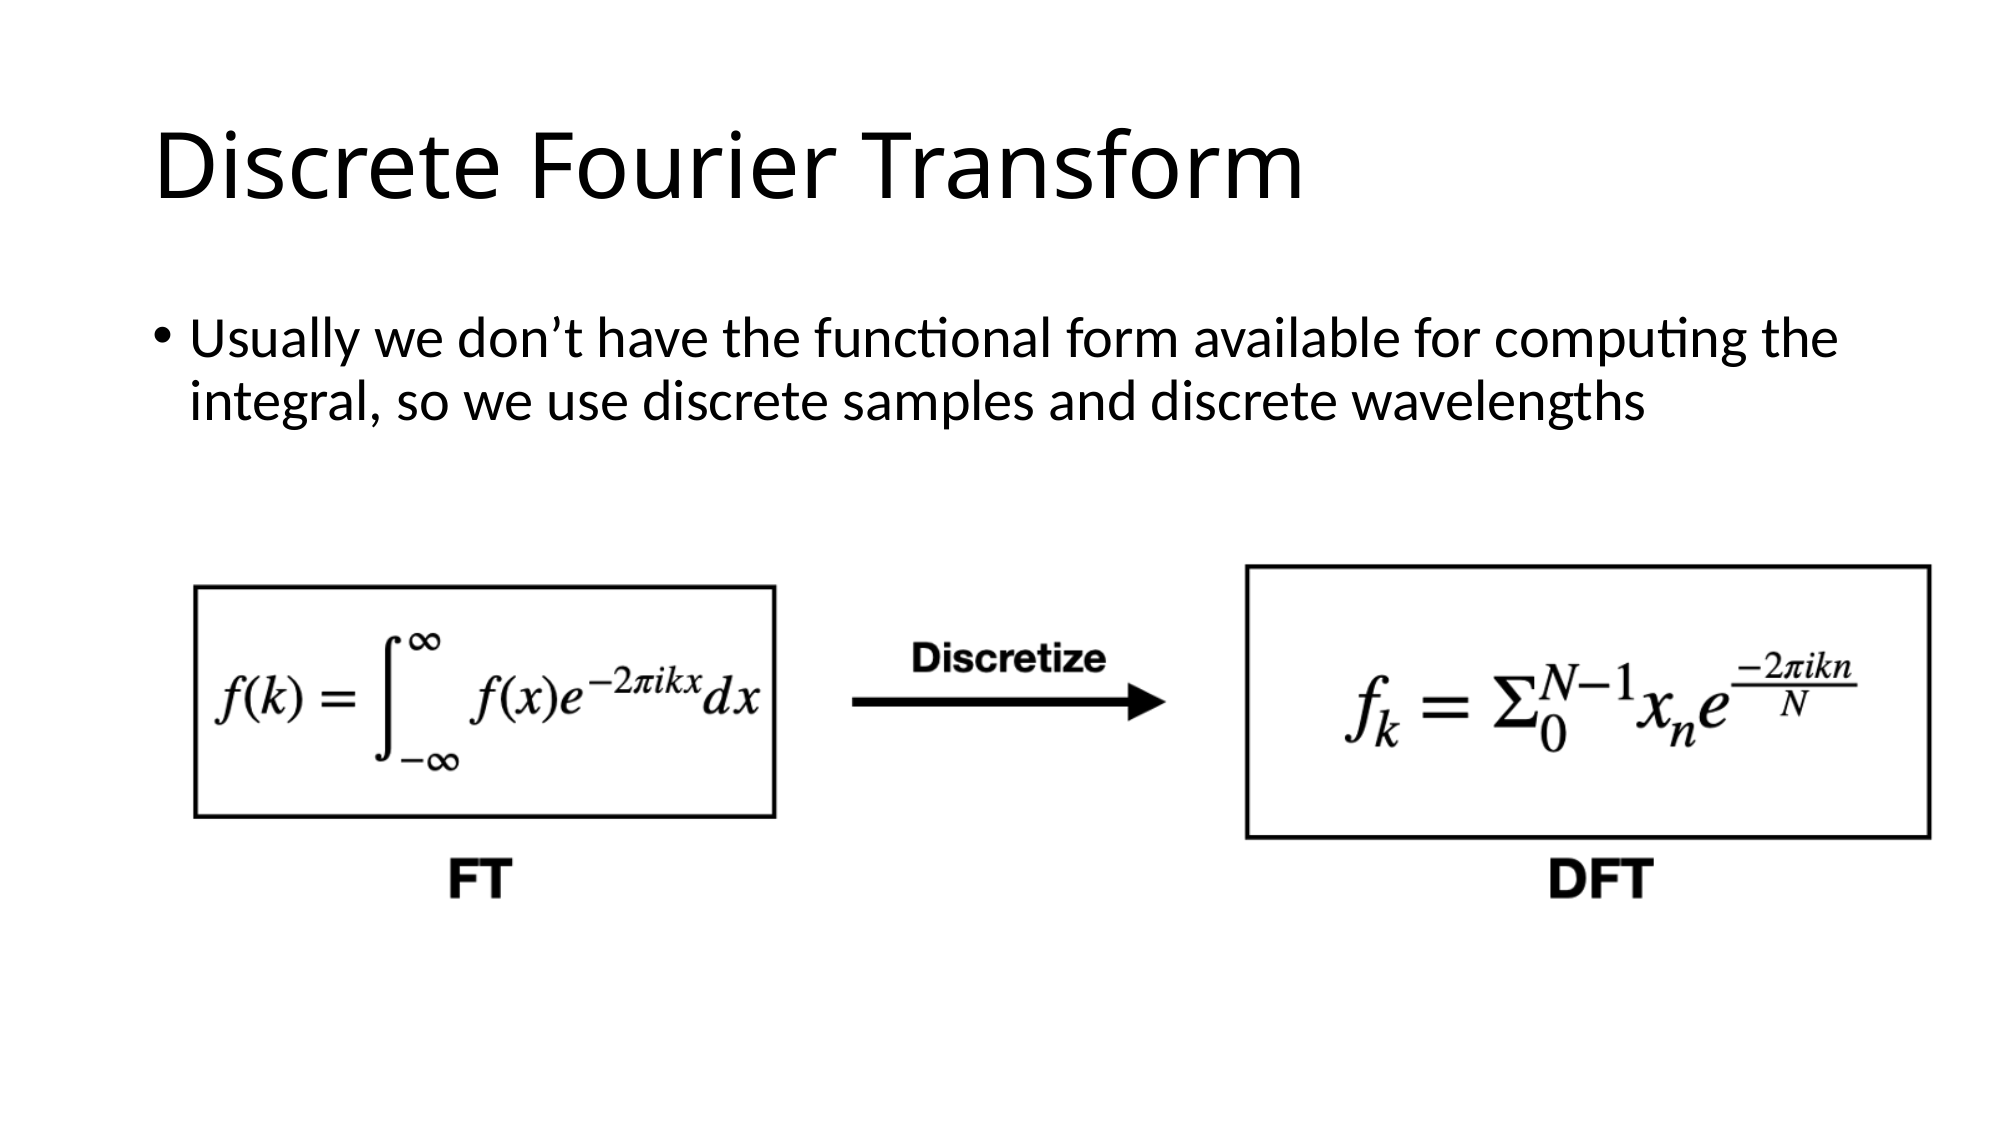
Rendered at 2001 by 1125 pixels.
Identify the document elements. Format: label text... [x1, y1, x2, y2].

list Usually we don’t have the functional form available for computing the integral, so we use discrete samples and discrete wavelengths [137, 299, 1863, 1014]
title Discrete Fourier Transform [137, 59, 1863, 278]
picture [191, 562, 1934, 920]
